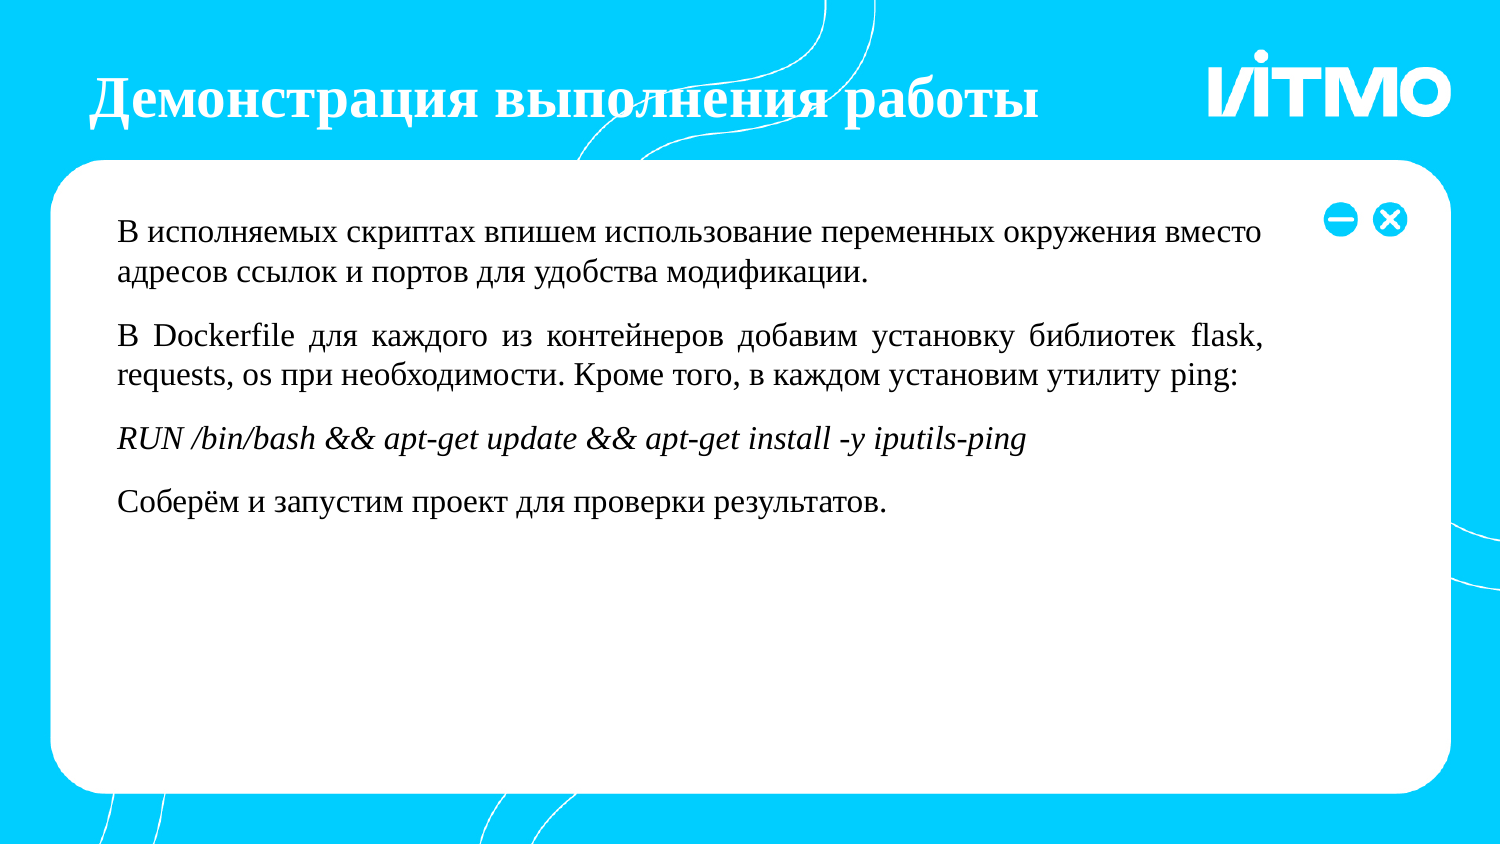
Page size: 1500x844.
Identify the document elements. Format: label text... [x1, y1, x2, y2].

picture [1326, 68, 1397, 116]
title Демонстрация выполнения работы [75, 50, 1195, 137]
list В исполняемых скриптах впишем использование переменных окружения вместо адресов ссылок и портов для удобства модификации. В Dockerfile для каждого из контейнеров добавим установку библиотек flask, requests, os при необходимости. Кроме того, в каждом установим утилиту ping: RUN /bin/bash && apt-get update && apt-get install -y iputils-ping Соберём и запустим проект для проверки результатов. [102, 202, 1279, 772]
picture [1209, 68, 1268, 116]
picture [1401, 68, 1450, 116]
picture [1272, 68, 1321, 116]
picture [1255, 50, 1268, 62]
picture [51, 159, 1452, 797]
